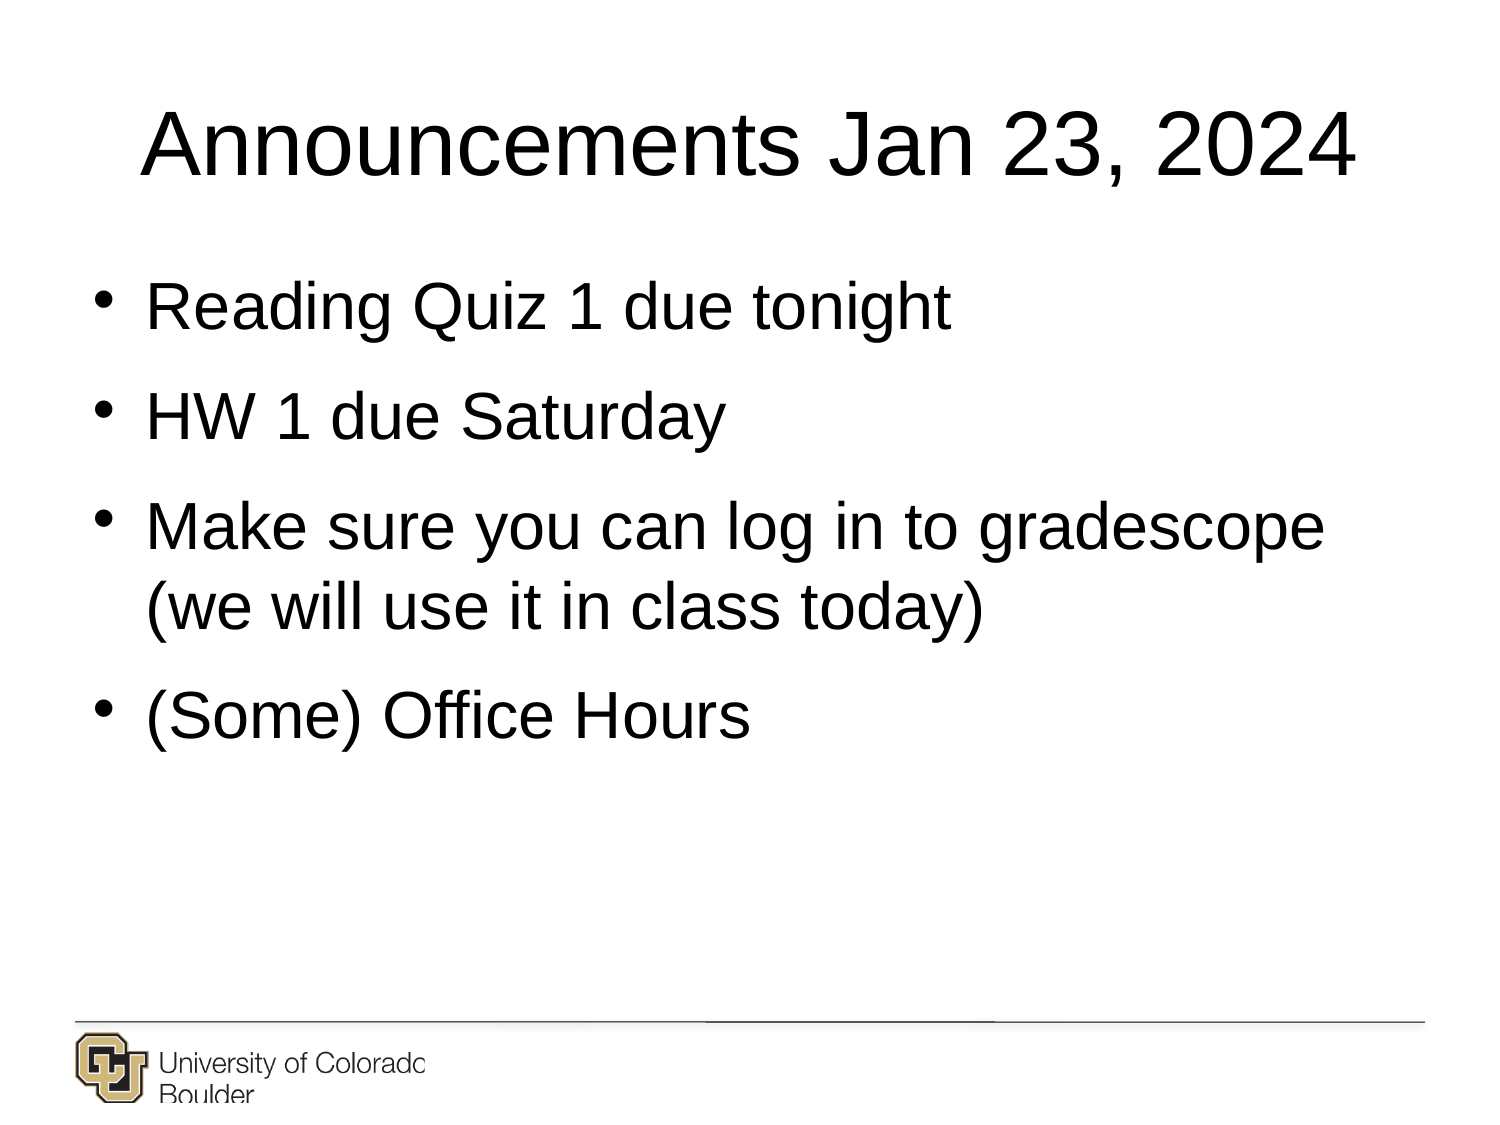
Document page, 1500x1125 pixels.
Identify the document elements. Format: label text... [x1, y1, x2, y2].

title Announcements Jan 23, 2024 [75, 44, 1425, 233]
list Reading Quiz 1 due tonight HW 1 due Saturday Make sure you can log in to gradescope (we will use it in class today) (Some) Office Hours [75, 263, 1425, 916]
